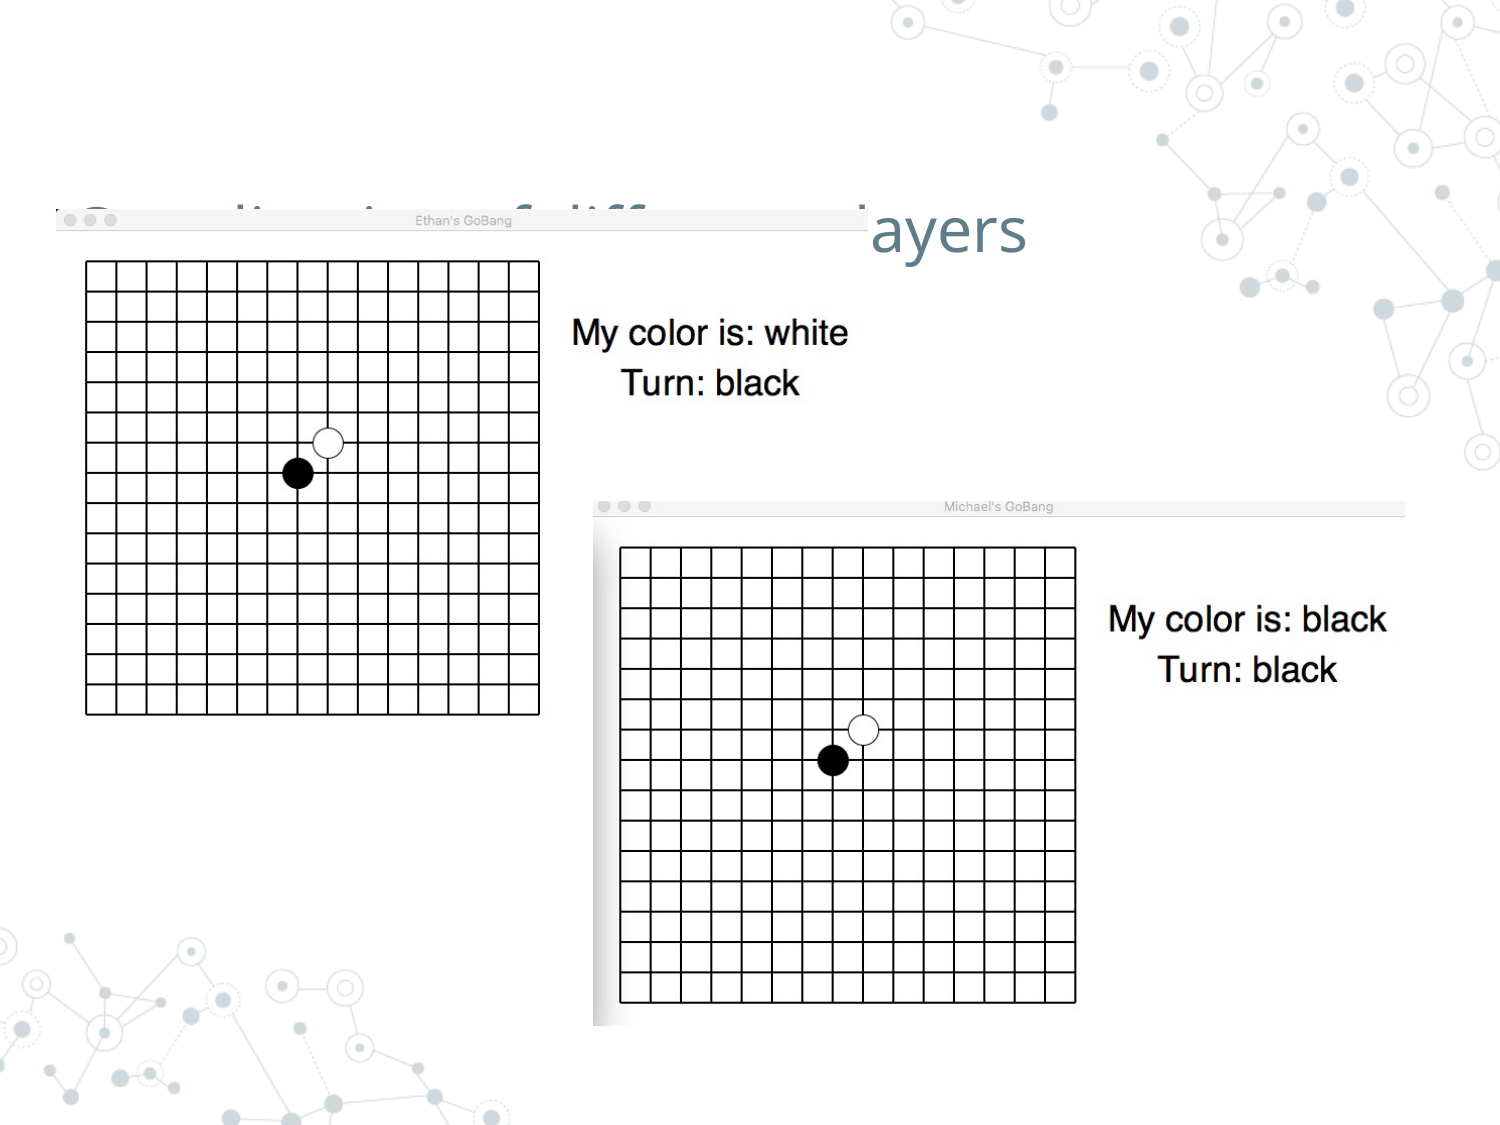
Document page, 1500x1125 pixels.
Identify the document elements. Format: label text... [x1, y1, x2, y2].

picture [0, 0, 1500, 1125]
title Coordination of different players [56, 0, 1324, 330]
